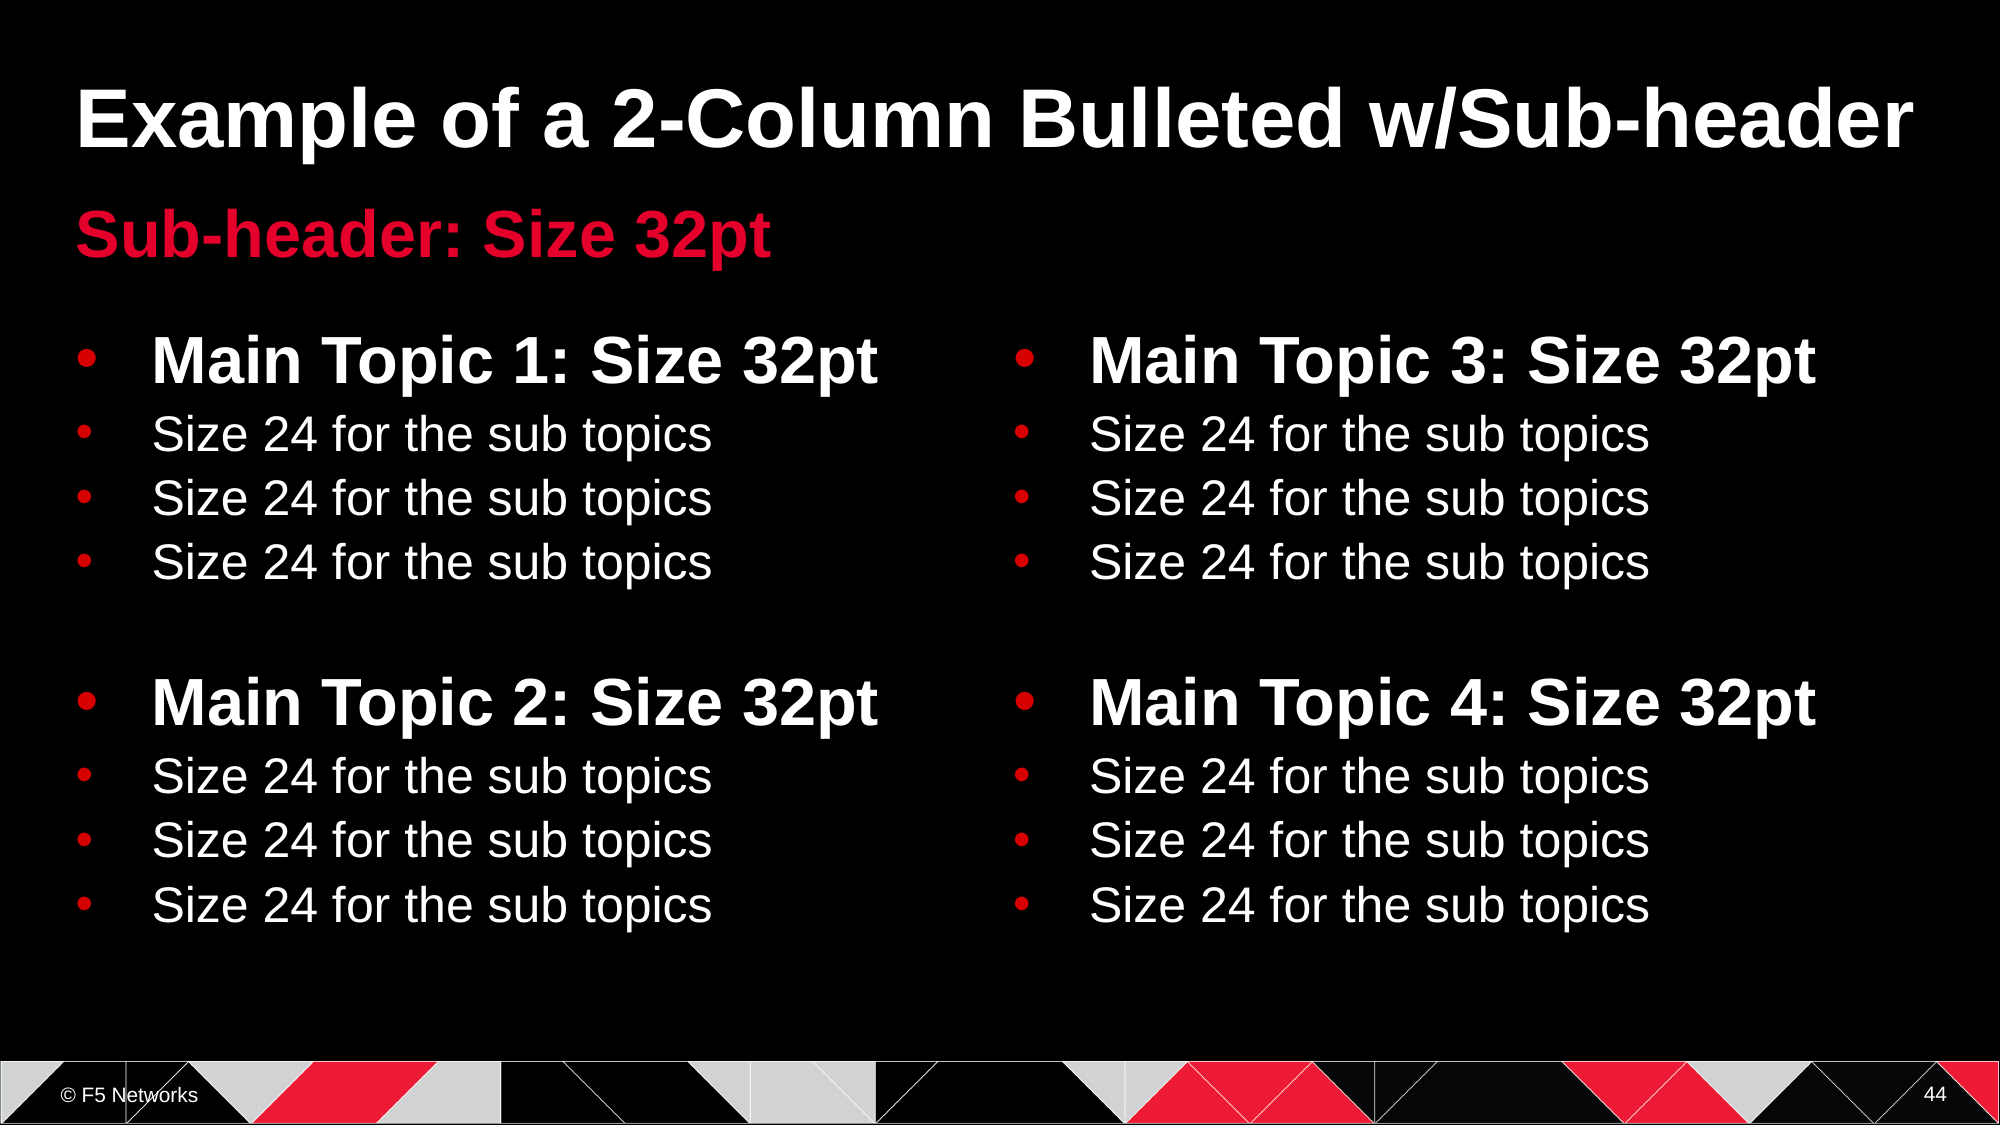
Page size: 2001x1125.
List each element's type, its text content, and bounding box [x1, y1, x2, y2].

picture [0, 1050, 2000, 1125]
list Main Topic 1: Size 32pt Size 24 for the sub topics Size 24 for the sub topics Size 24 for the sub topics Main Topic 2: Size 32pt Size 24 for the sub topics Size 24 for the sub topics Size 24 for the sub topics [50, 300, 987, 1050]
slide_number 44 [1477, 1062, 1973, 1123]
list Main Topic 3: Size 32pt Size 24 for the sub topics Size 24 for the sub topics Size 24 for the sub topics Main Topic 4: Size 32pt Size 24 for the sub topics Size 24 for the sub topics Size 24 for the sub topics [987, 299, 1950, 1050]
footer © F5 Networks [35, 1063, 711, 1124]
list Sub-header: Size 32pt [50, 174, 1950, 300]
title Example of a 2-Column Bulleted w/Sub-header [50, 50, 1950, 174]
